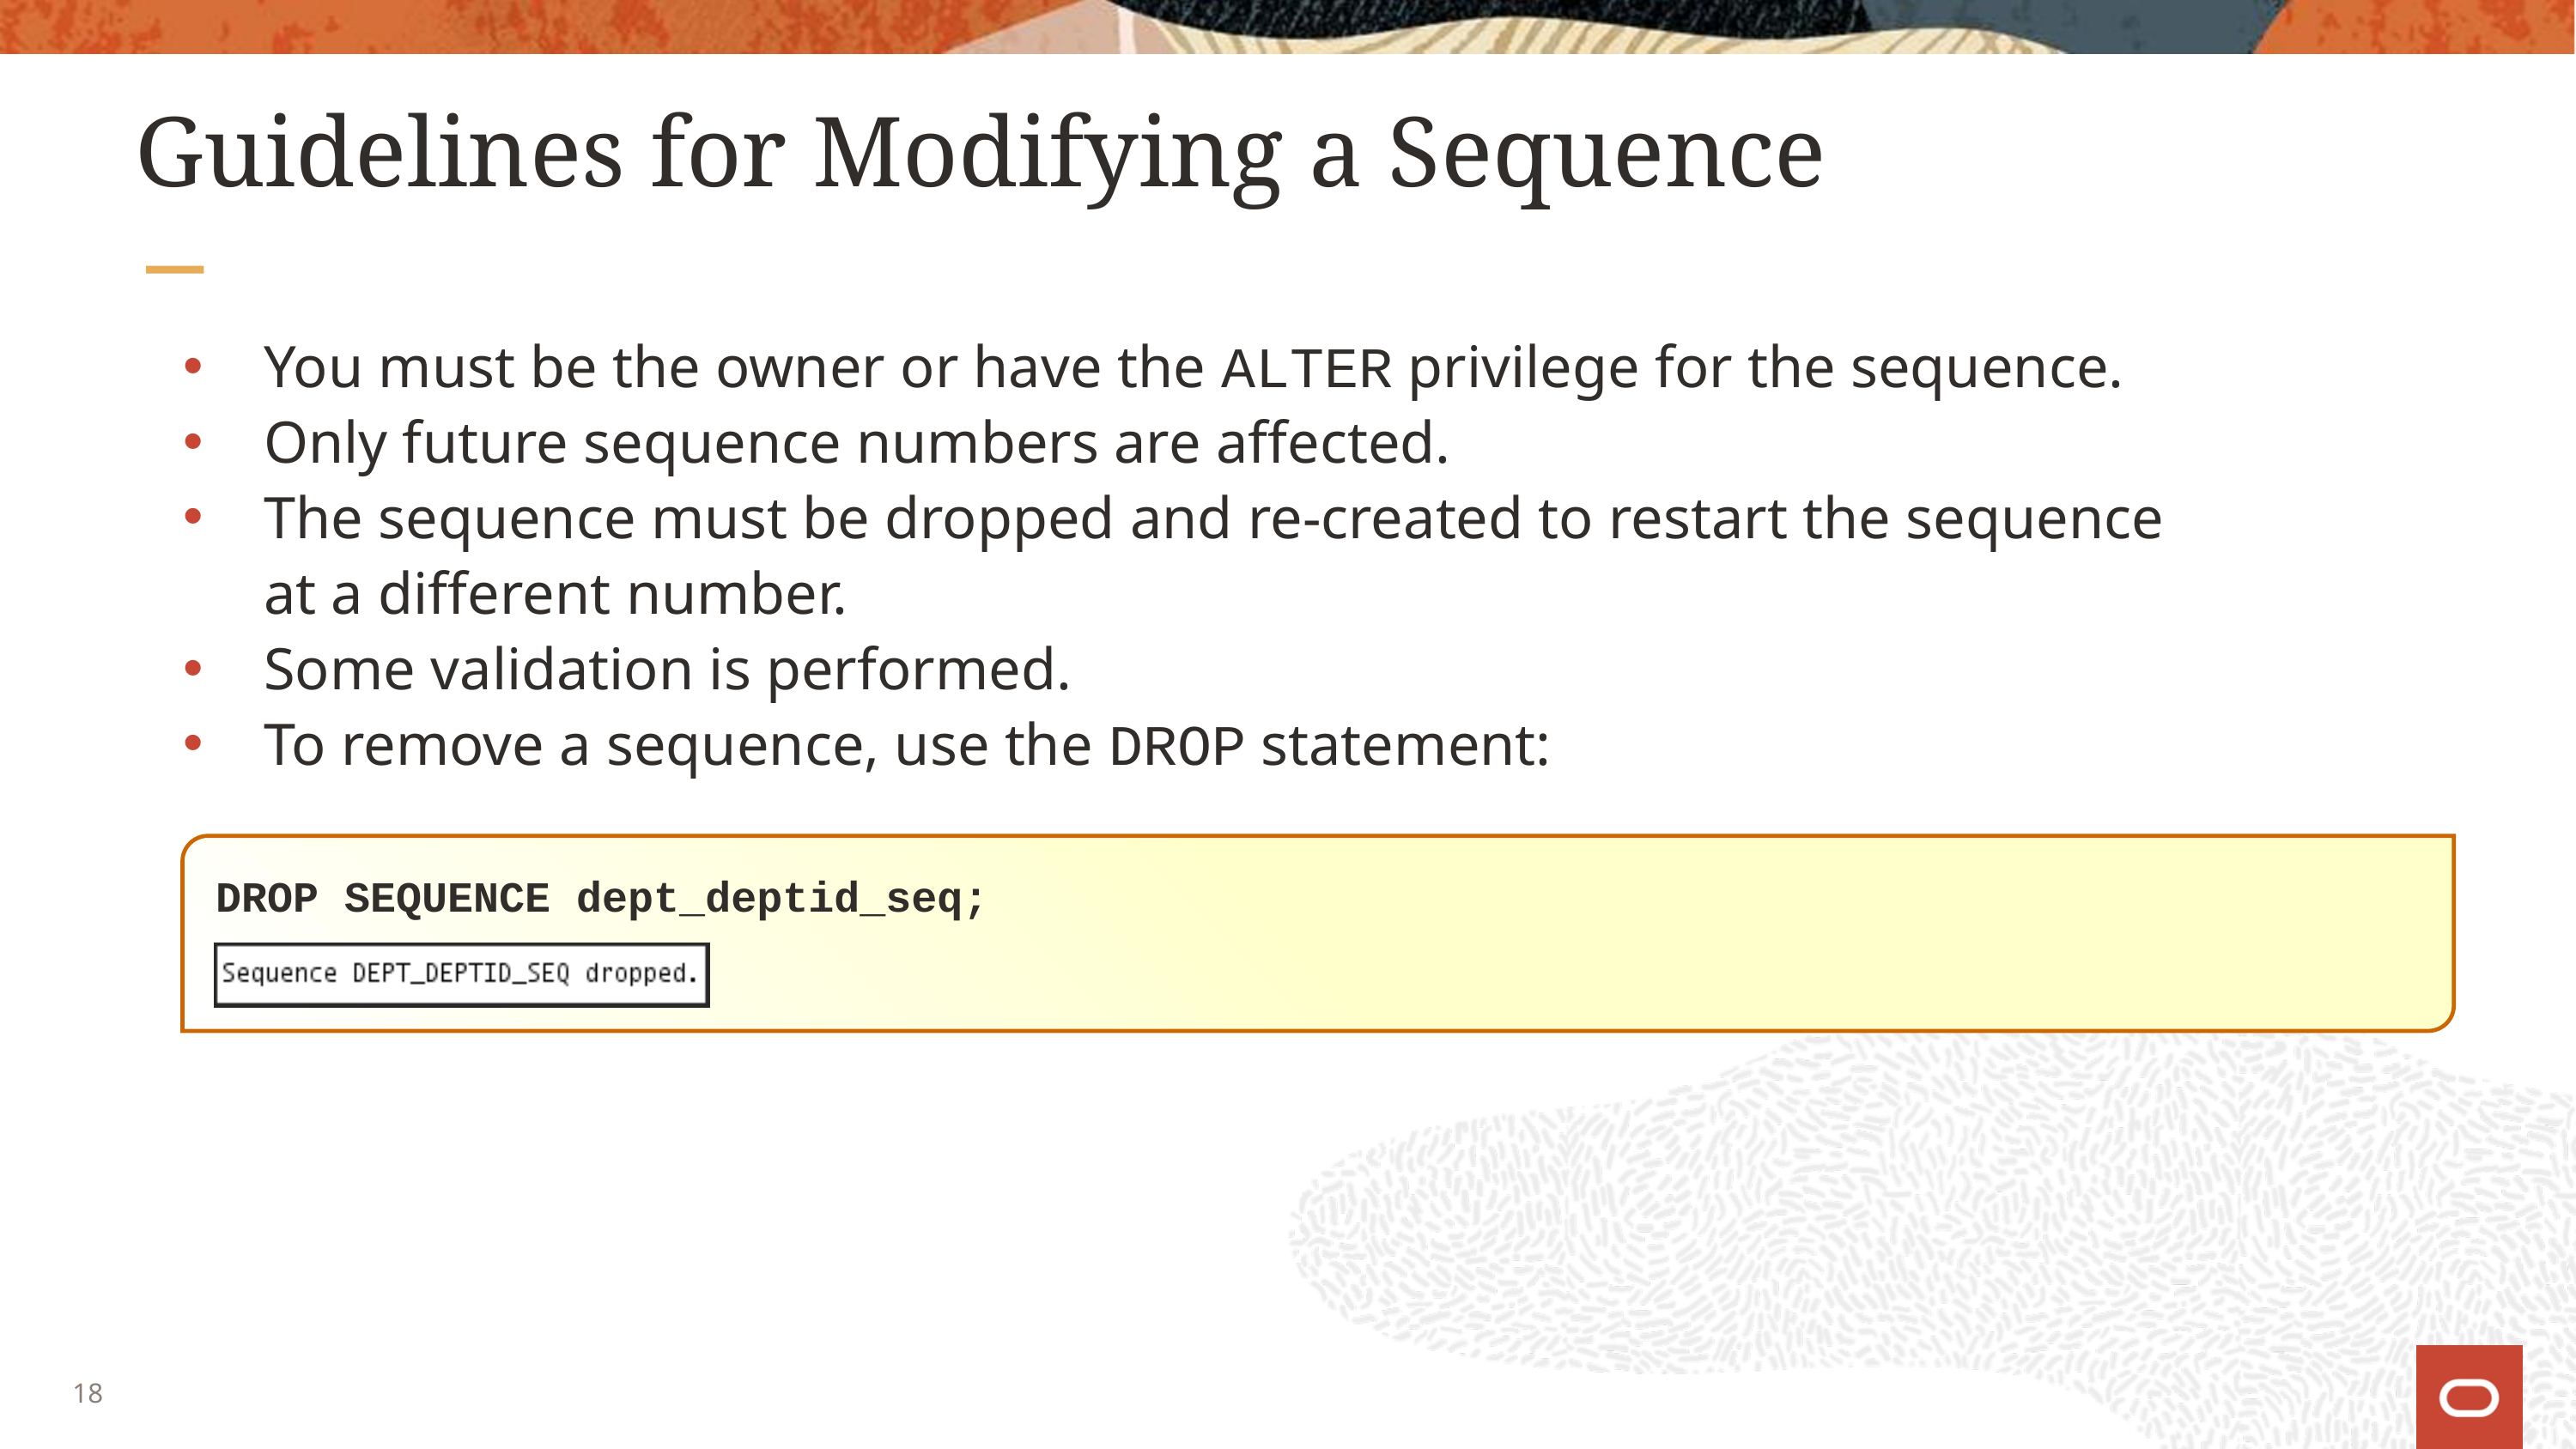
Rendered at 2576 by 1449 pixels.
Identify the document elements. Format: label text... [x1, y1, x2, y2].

picture [0, 0, 2576, 54]
list You must be the owner or have the ALTER privilege for the sequence. Only future sequence numbers are affected. The sequence must be dropped and re-created to restart the sequence at a different number. Some validation is performed. To remove a sequence, use the DROP statement: [131, 319, 2181, 779]
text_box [182, 835, 2454, 1033]
title Guidelines for Modifying a Sequence [131, 86, 2445, 252]
picture [2416, 1345, 2523, 1449]
